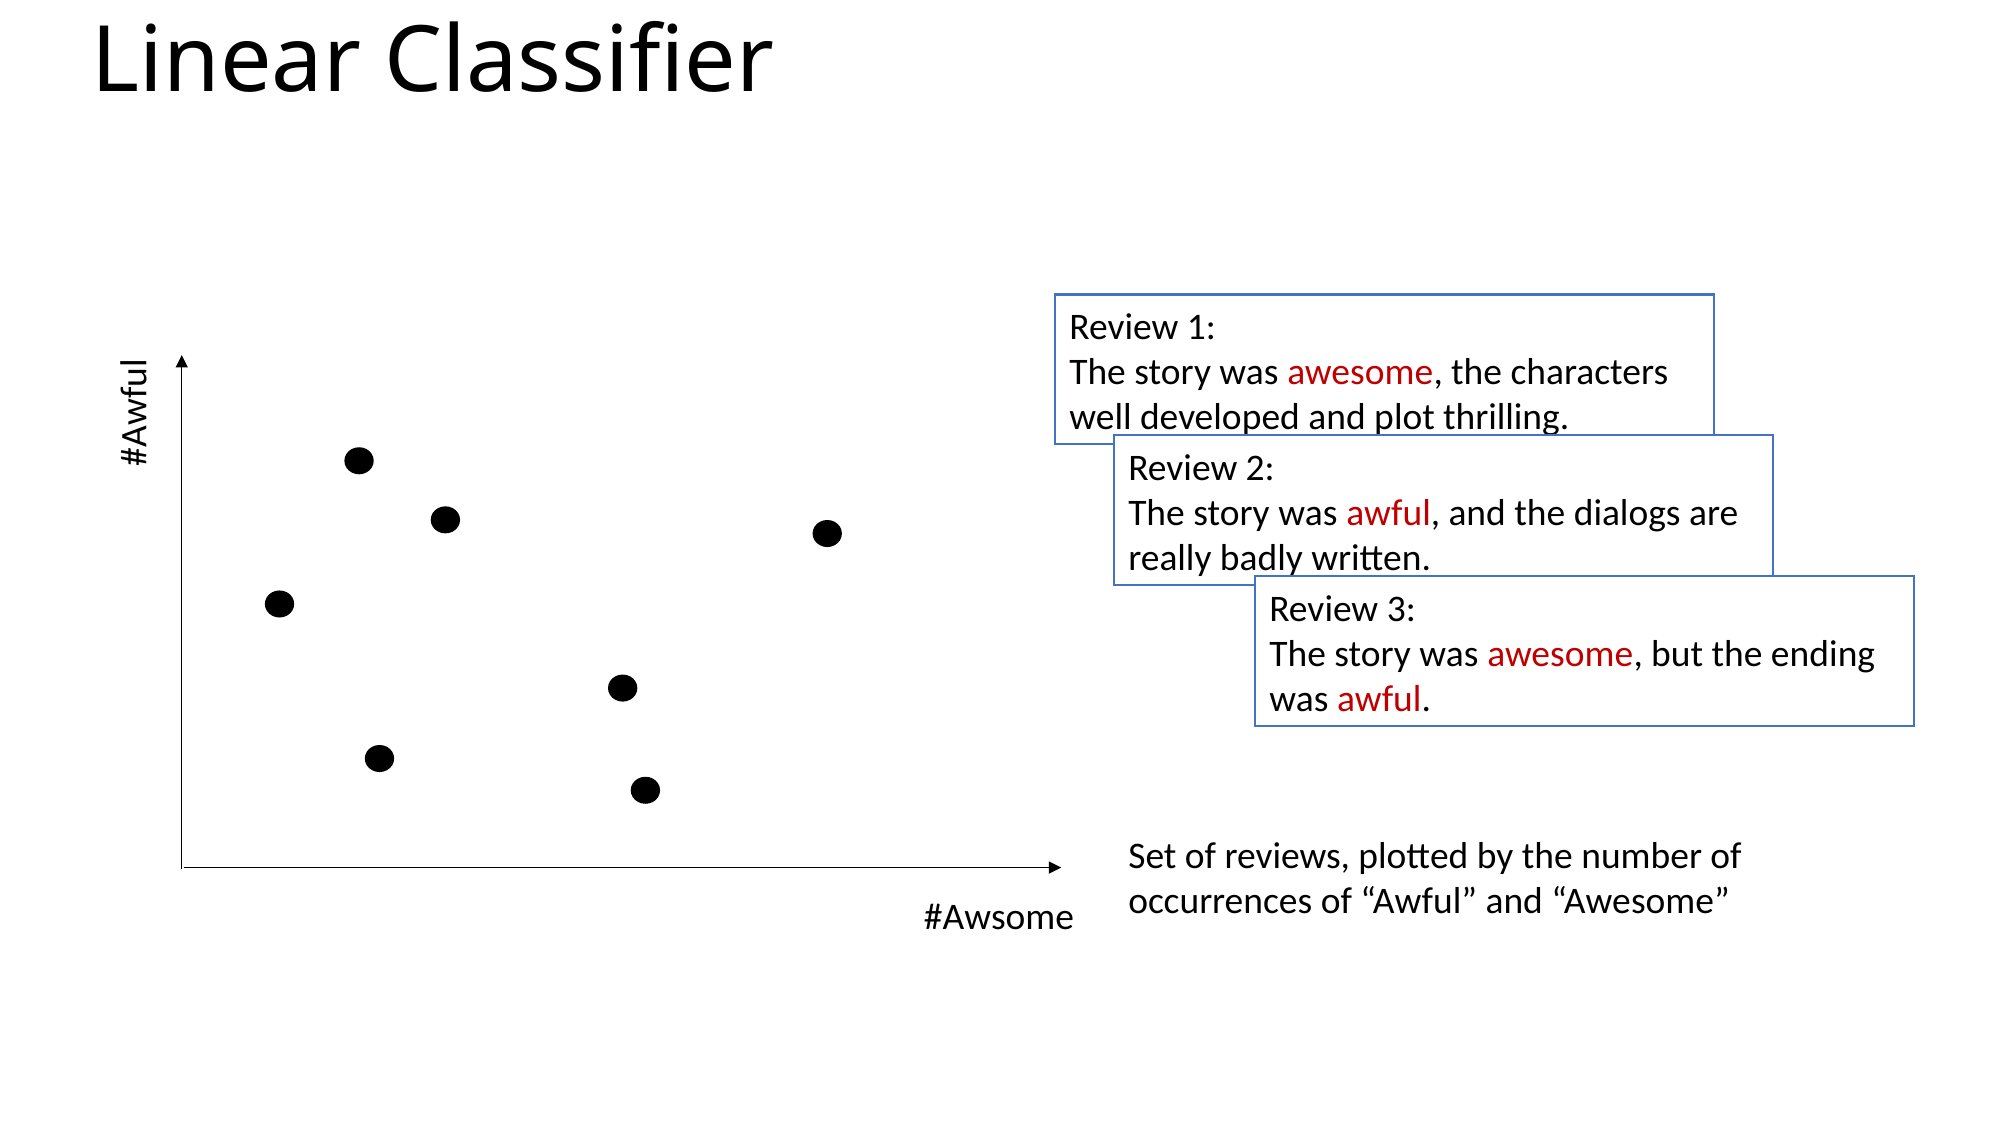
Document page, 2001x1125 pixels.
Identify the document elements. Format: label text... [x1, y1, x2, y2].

text_box Set of reviews, plotted by the number of occurrences of “Awful” and “Awesome” [1113, 823, 1844, 928]
text_box Review 2: The story was awful, and the dialogs are really badly written. [1113, 434, 1774, 586]
text_box Linear Classifier [77, 4, 1878, 192]
text_box #Awful [101, 330, 162, 481]
text_box Review 3: The story was awesome, but the ending was awful. [1254, 575, 1915, 727]
text_box #Awsome [909, 884, 1094, 945]
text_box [181, 355, 1062, 869]
text_box Review 1: The story was awesome, the characters well developed and plot thrilling. [1054, 293, 1715, 445]
